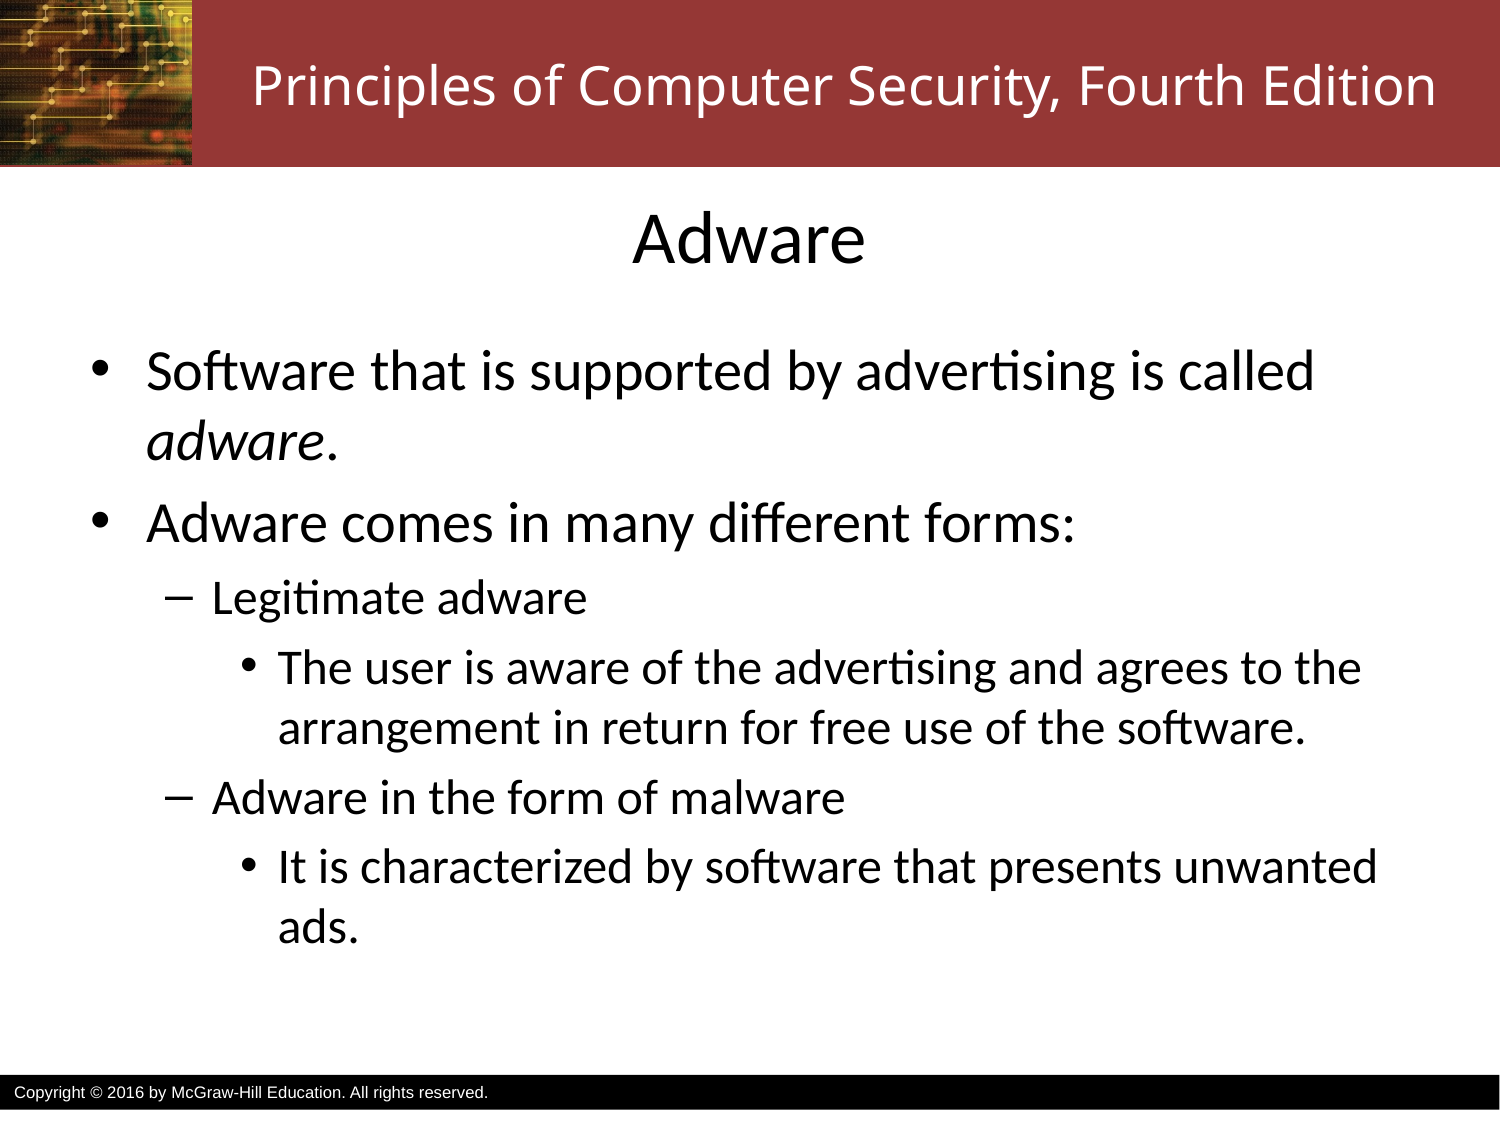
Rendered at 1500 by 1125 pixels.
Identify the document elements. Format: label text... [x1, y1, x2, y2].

list Software that is supported by advertising is called adware. Adware comes in many different forms: Legitimate adware The user is aware of the advertising and agrees to the arrangement in return for free use of the software. Adware in the form of malware It is characterized by software that presents unwanted ads. [75, 324, 1425, 1005]
title Adware [75, 181, 1425, 324]
picture [0, 0, 192, 165]
